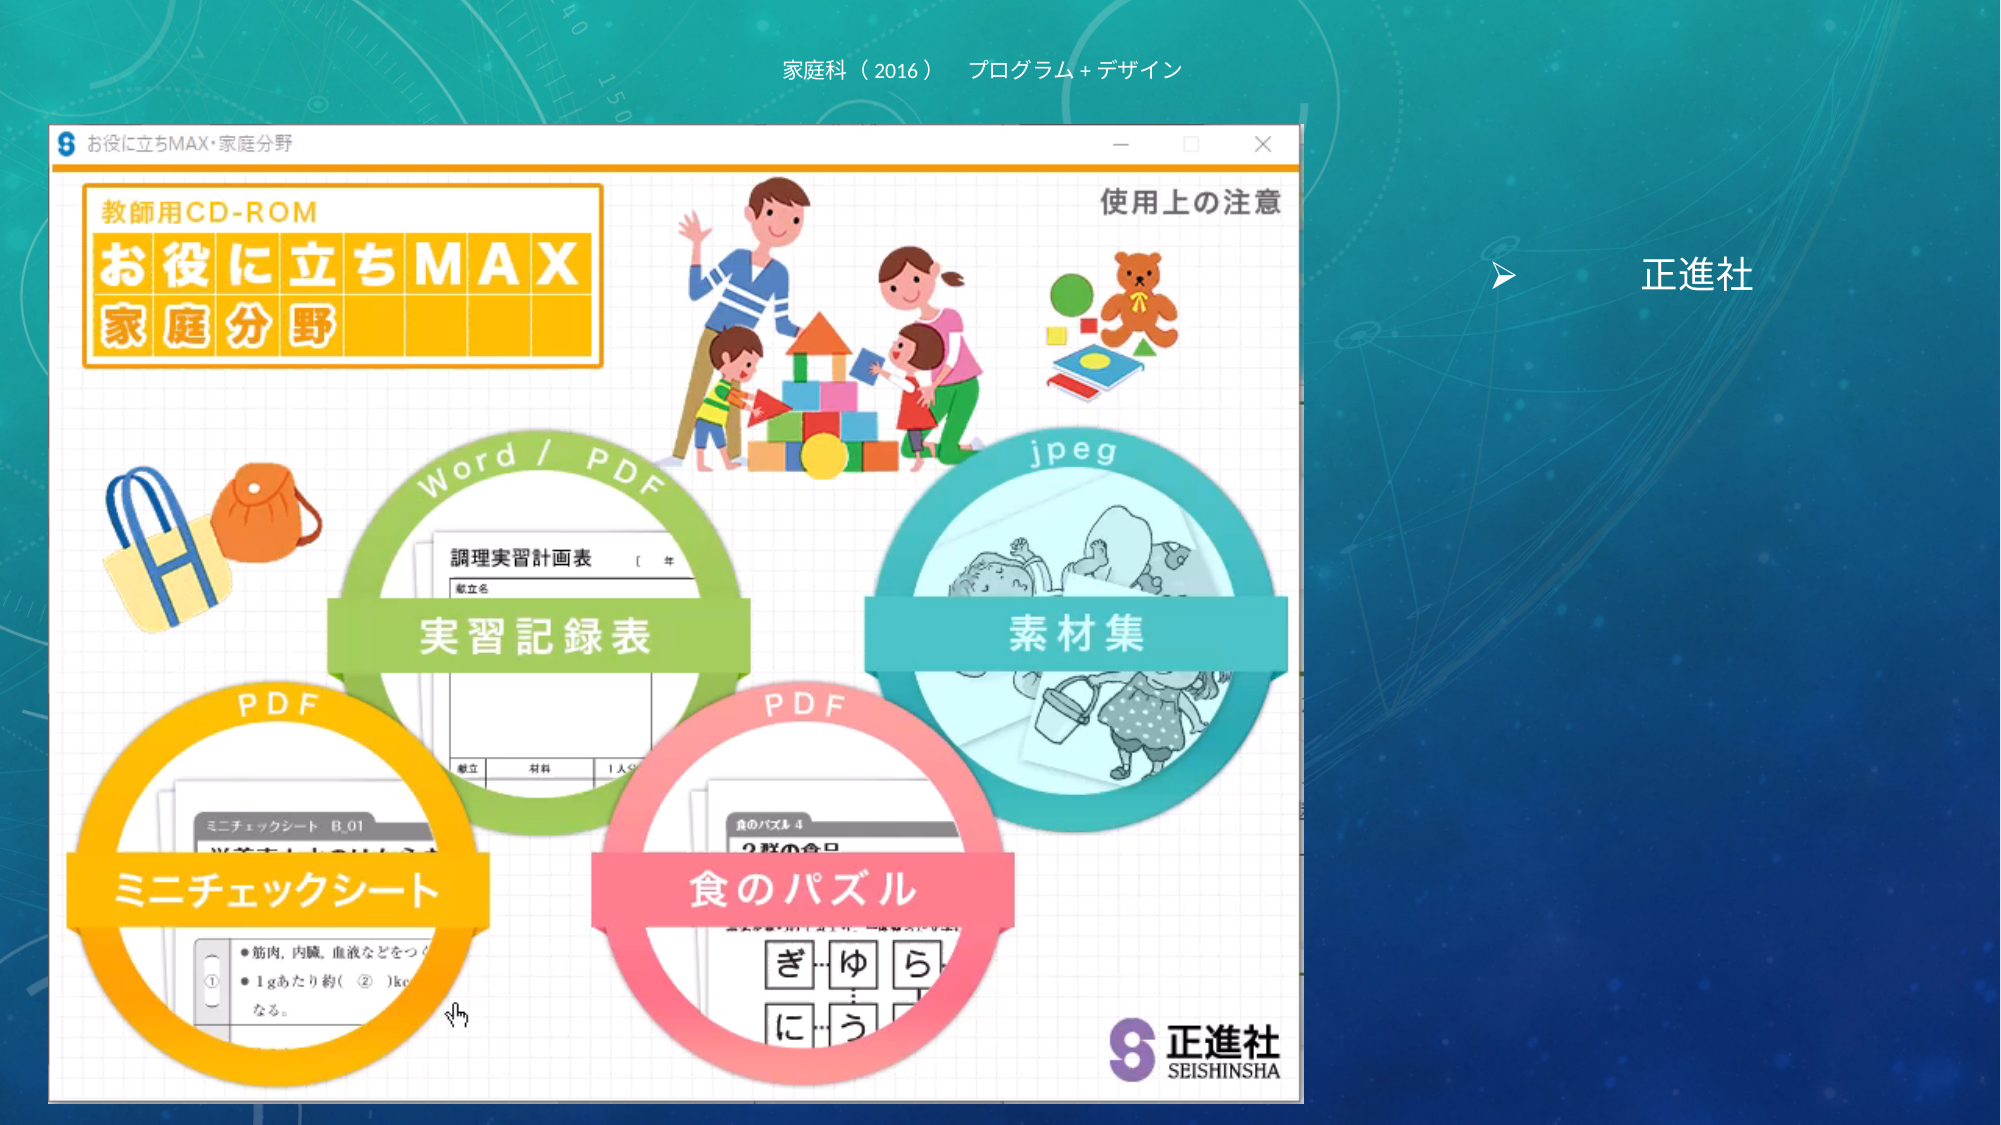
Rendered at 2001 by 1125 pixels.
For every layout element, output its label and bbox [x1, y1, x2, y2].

text_box [47, 123, 1305, 1105]
picture [0, 0, 2001, 1125]
